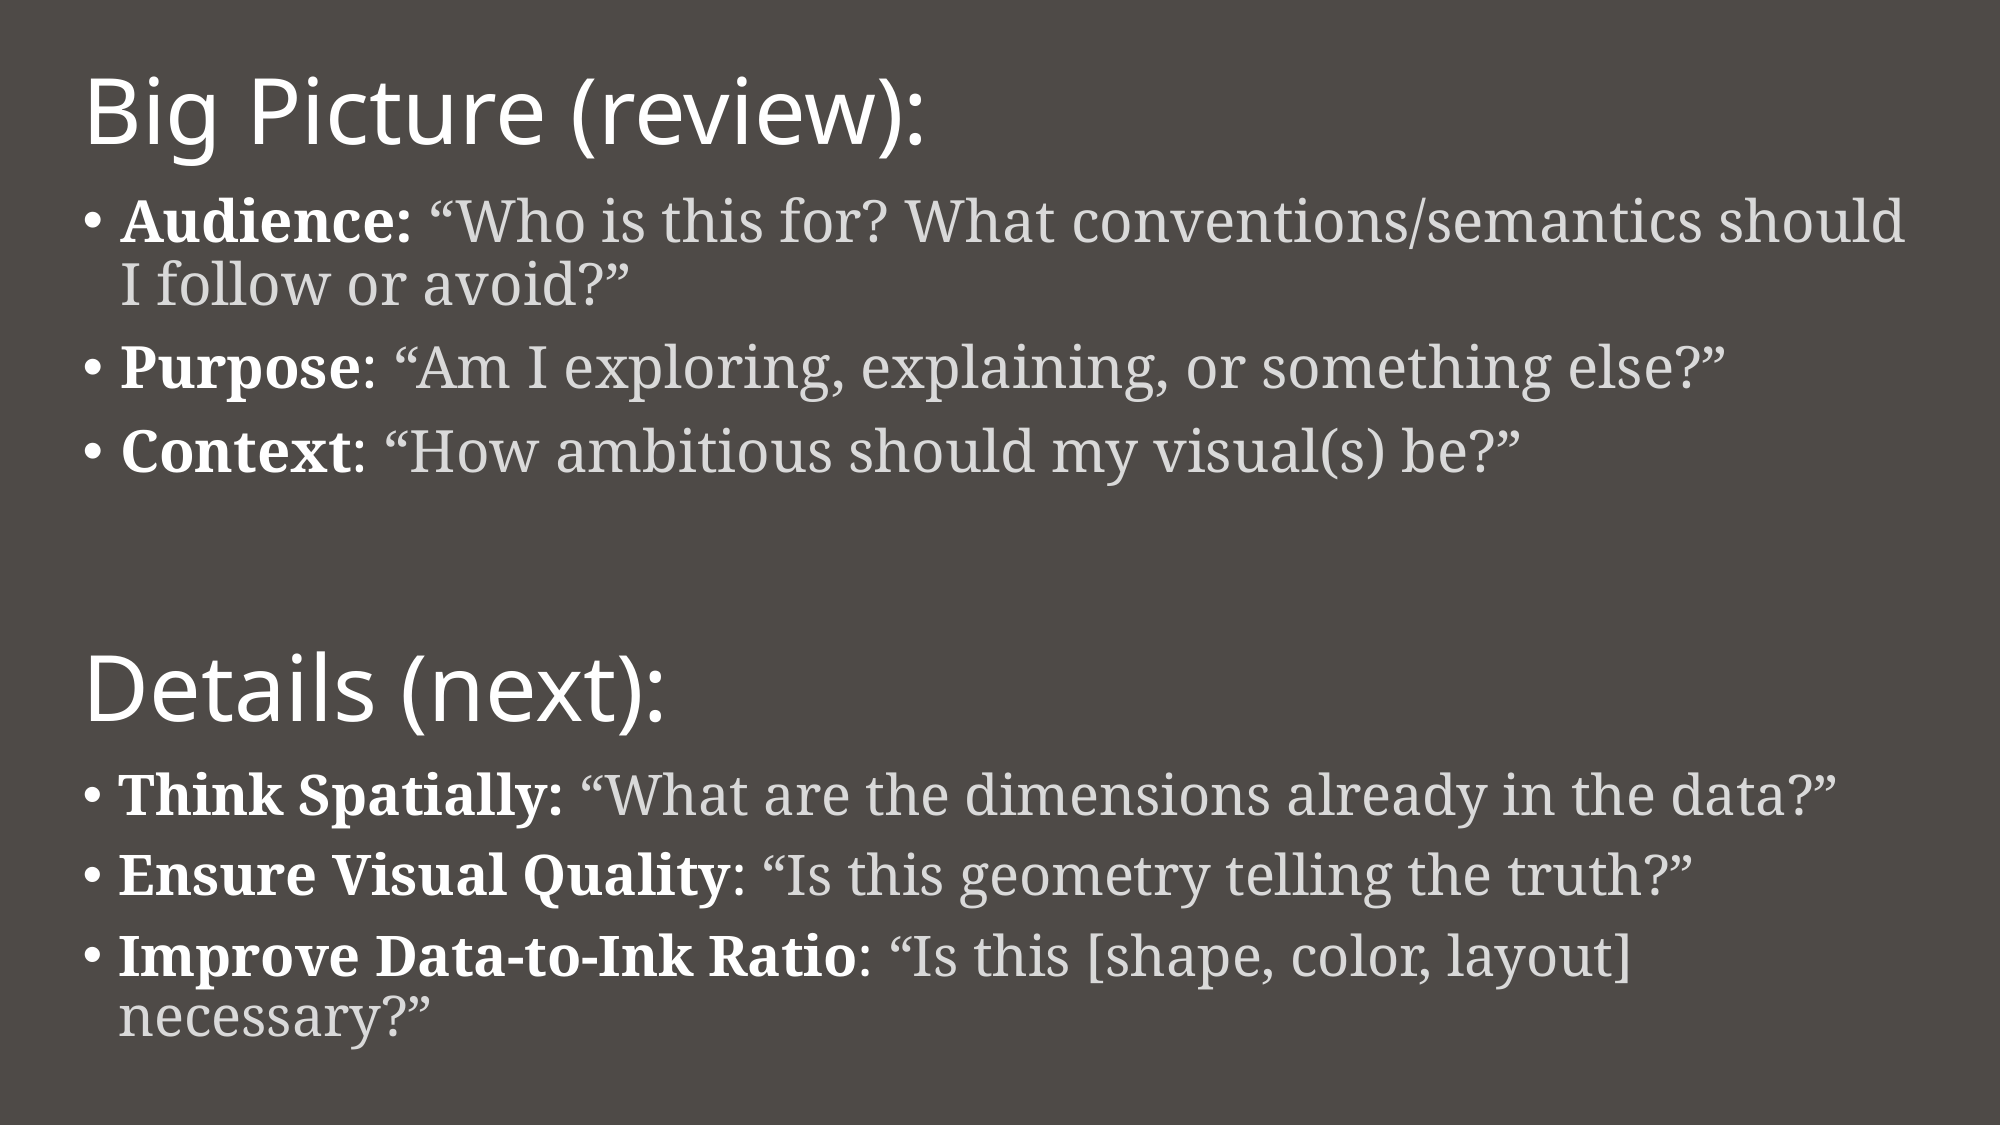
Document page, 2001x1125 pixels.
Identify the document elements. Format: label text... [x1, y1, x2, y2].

list Think Spatially: “What are the dimensions already in the data?” Ensure Visual Quality: “Is this geometry telling the truth?” Improve Data-to-Ink Ratio: “Is this [shape, color, layout] necessary?” [67, 759, 1933, 1104]
text_box Audience: “Who is this for? What conventions/semantics should I follow or avoid?” Purpose: “Am I exploring, explaining, or something else?” Context: “How ambitious should my visual(s) be?” [67, 184, 1933, 528]
text_box Details (next): [67, 582, 1793, 801]
title Big Picture (review): [67, 6, 1793, 184]
